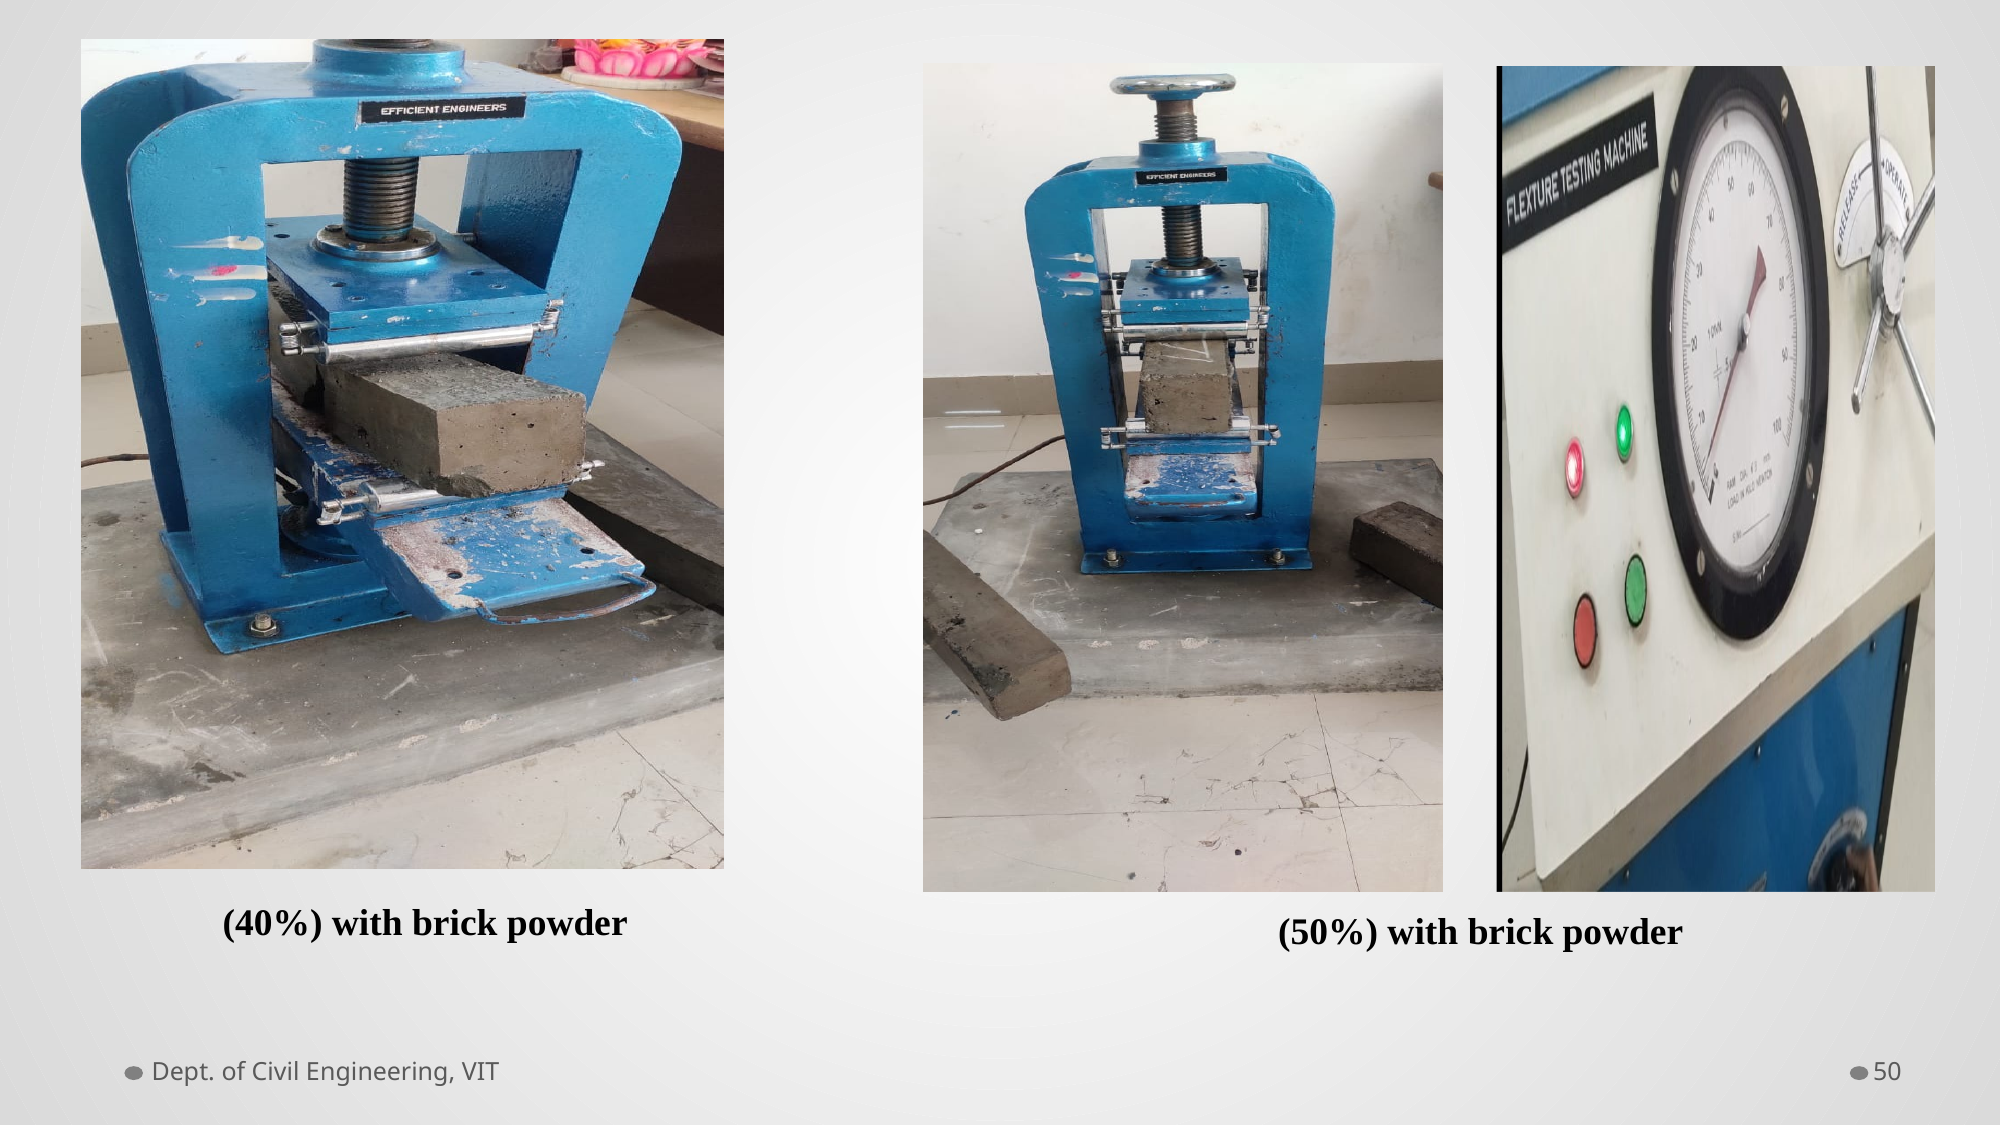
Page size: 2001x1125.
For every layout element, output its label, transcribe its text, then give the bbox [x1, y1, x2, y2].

slide_number 50 [1868, 1042, 1992, 1103]
picture [923, 62, 2000, 892]
text_box (40%) with brick powder [198, 890, 1168, 951]
text_box (50%) with brick powder [1168, 899, 2000, 960]
footer Dept. of Civil Engineering, VIT [144, 1042, 768, 1103]
picture [81, 39, 724, 869]
